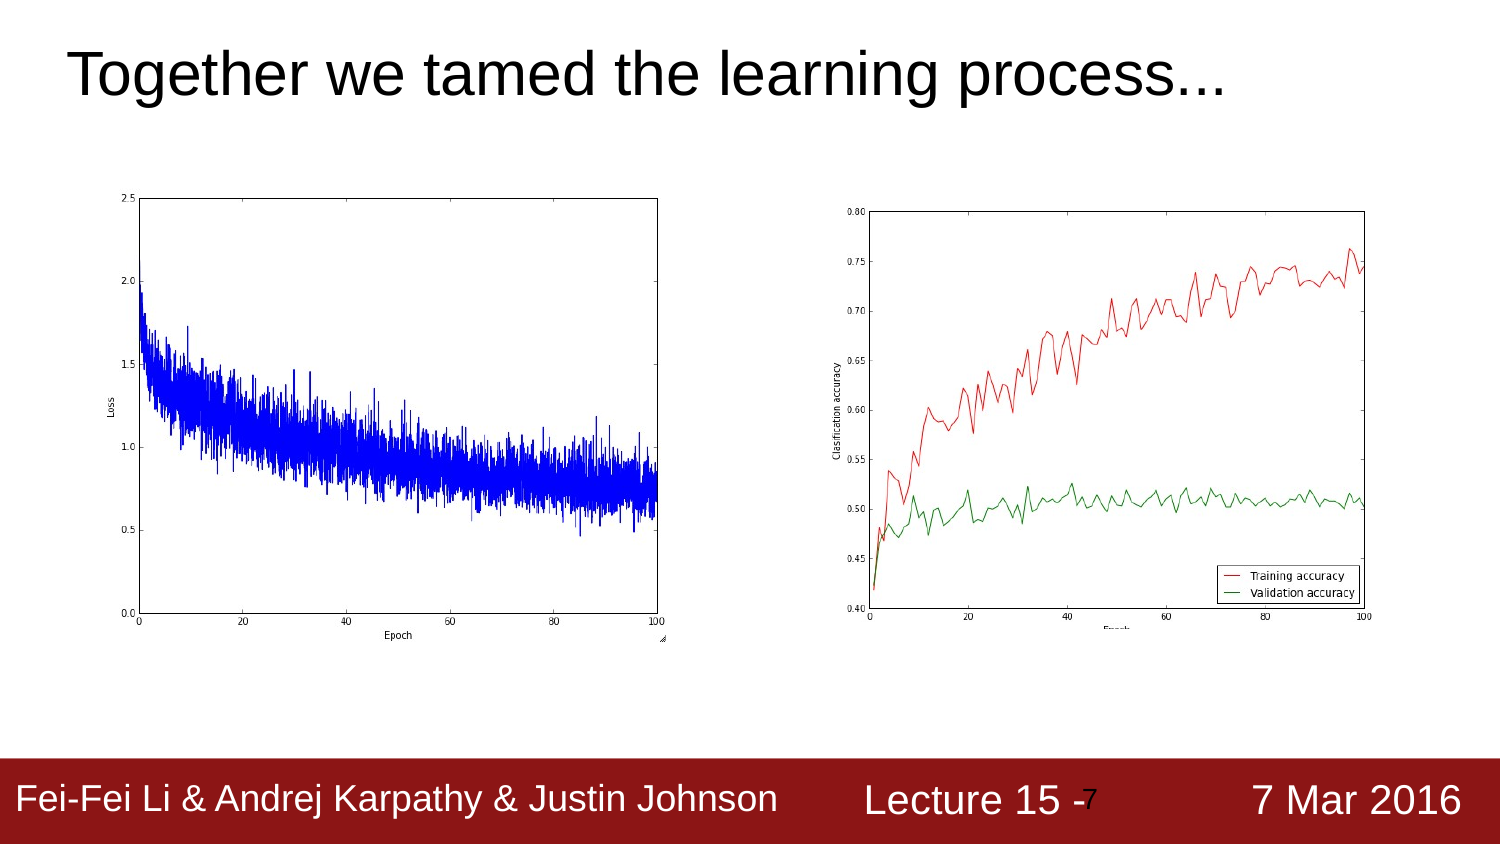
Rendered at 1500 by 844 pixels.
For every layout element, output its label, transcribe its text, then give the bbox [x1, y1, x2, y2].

text_box Together we tamed the learning process... [51, 18, 1325, 141]
picture [95, 188, 666, 645]
slide_number ‹#› [1066, 765, 1157, 831]
picture [824, 203, 1377, 630]
